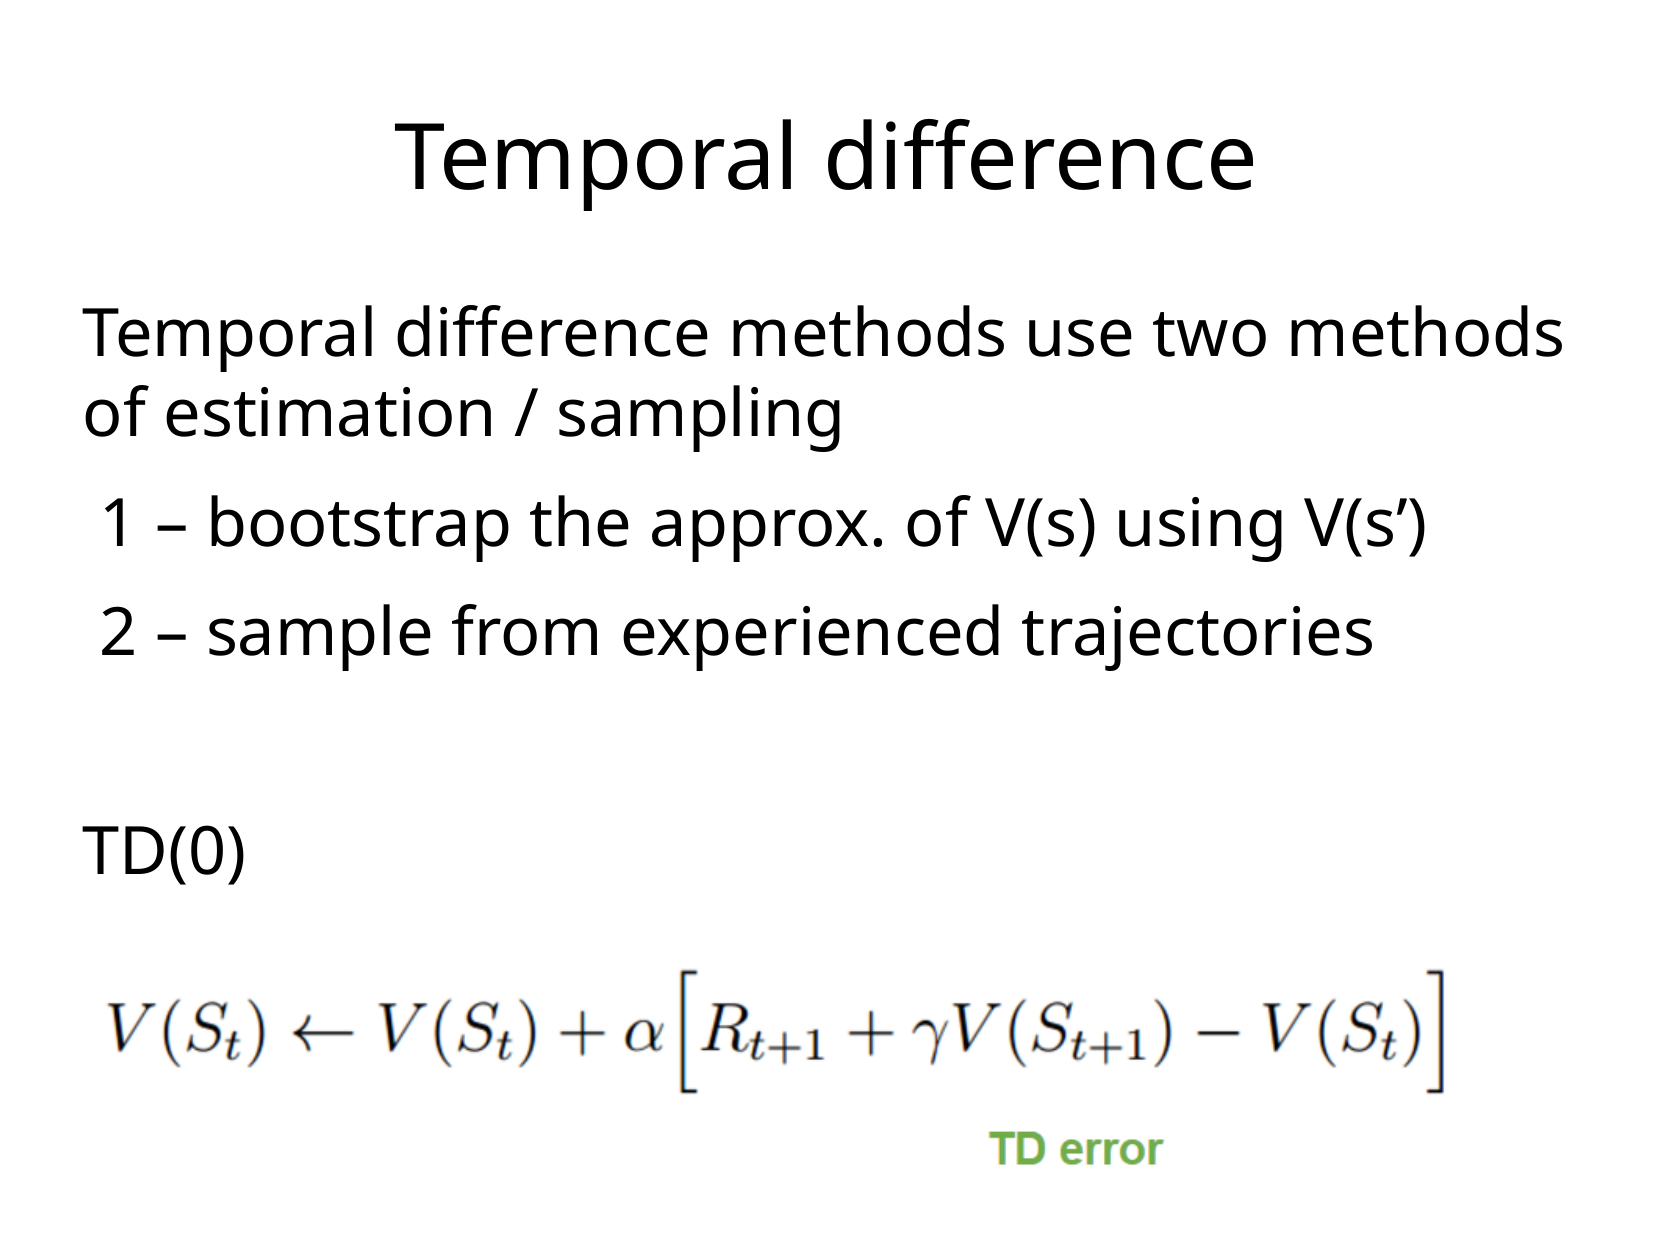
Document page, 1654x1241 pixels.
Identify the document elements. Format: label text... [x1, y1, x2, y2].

title Temporal difference [82, 49, 1571, 257]
list Temporal difference methods use two methods of estimation / sampling 1 – bootstrap the approx. of V(s) using V(s’) 2 – sample from experienced trajectories TD(0) [82, 290, 1571, 1145]
picture [82, 933, 1483, 1204]
